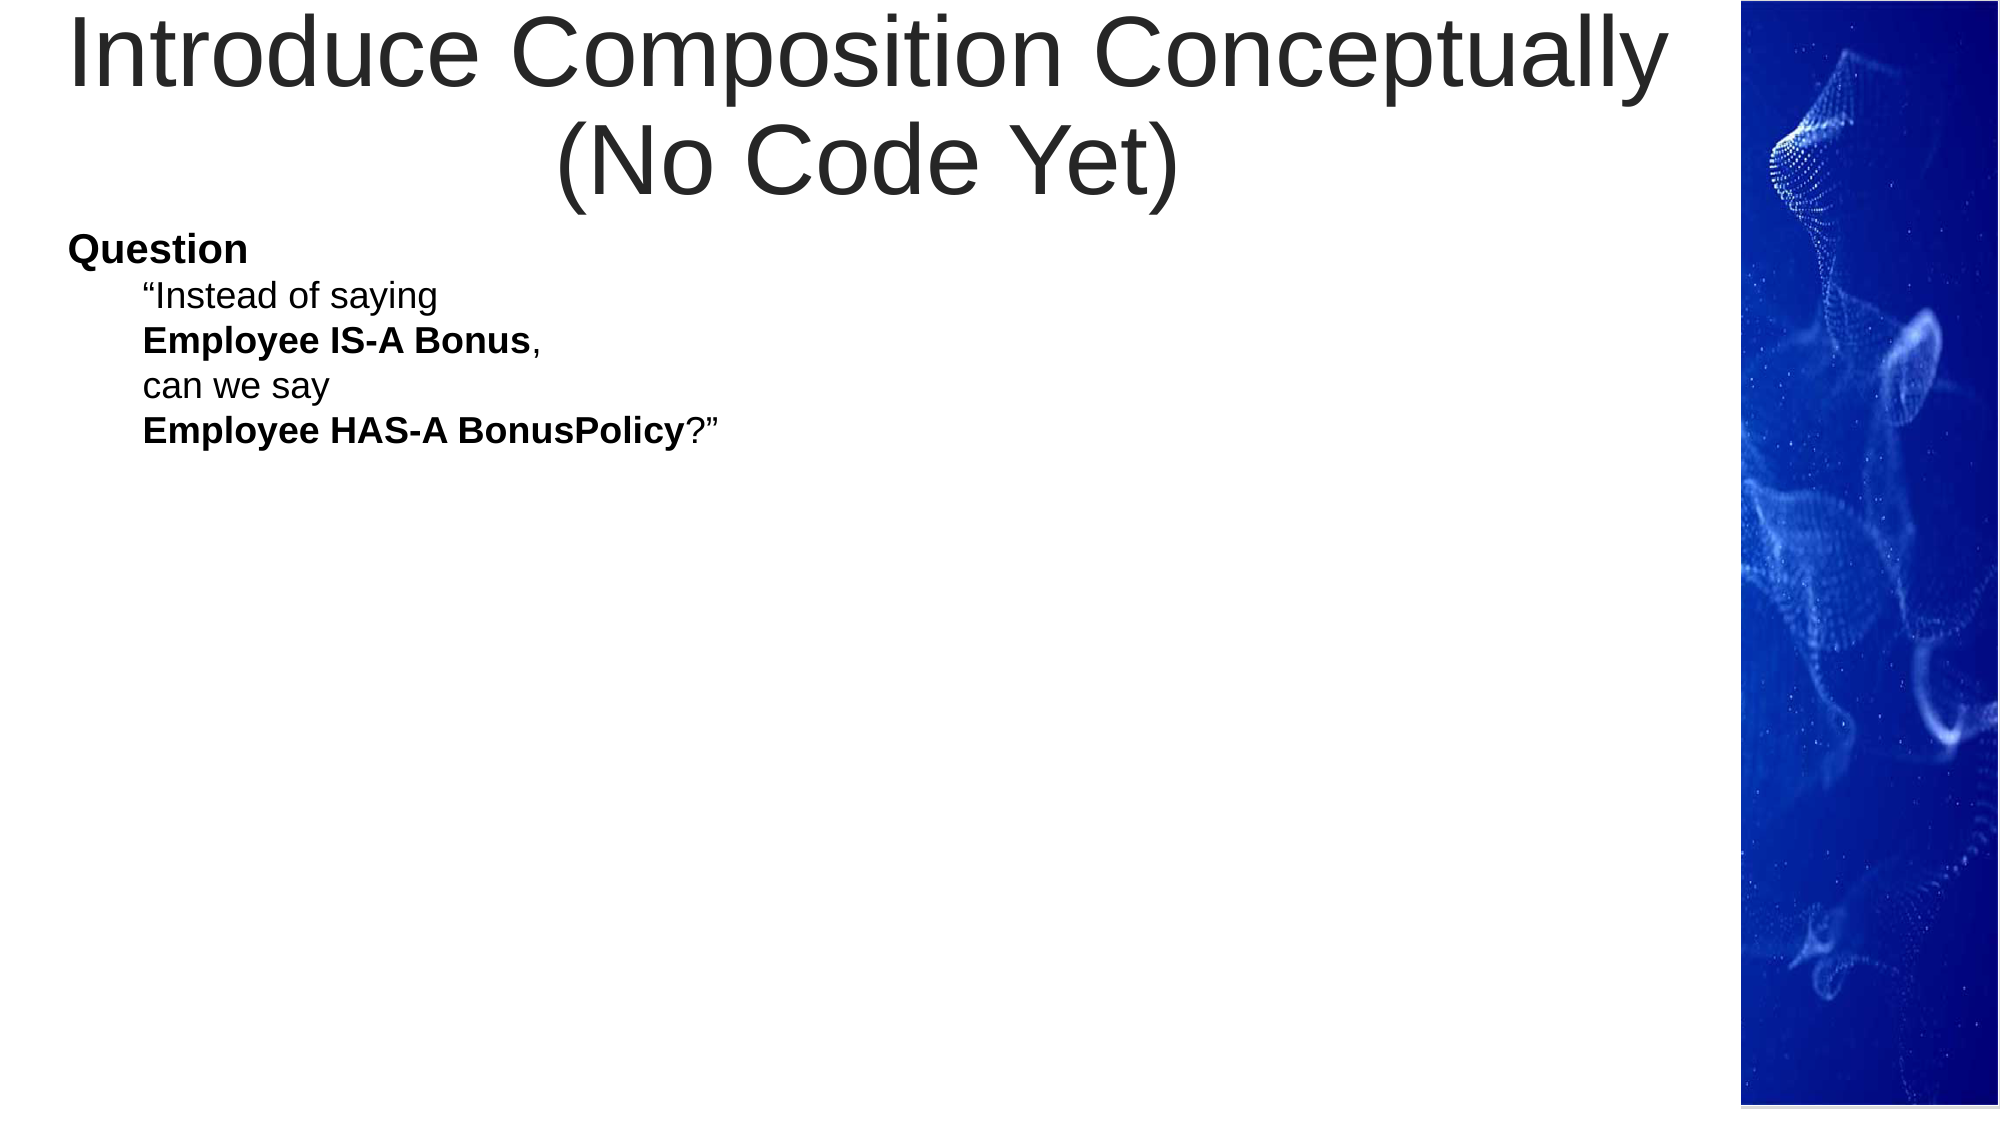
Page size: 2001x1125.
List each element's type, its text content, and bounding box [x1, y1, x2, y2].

text_box Question “Instead of saying Employee IS-A Bonus, can we say Employee HAS-A BonusPolicy?” [52, 214, 1607, 549]
picture [1741, 0, 2000, 1109]
list Introduce Composition Conceptually (No Code Yet) [24, 48, 1713, 168]
